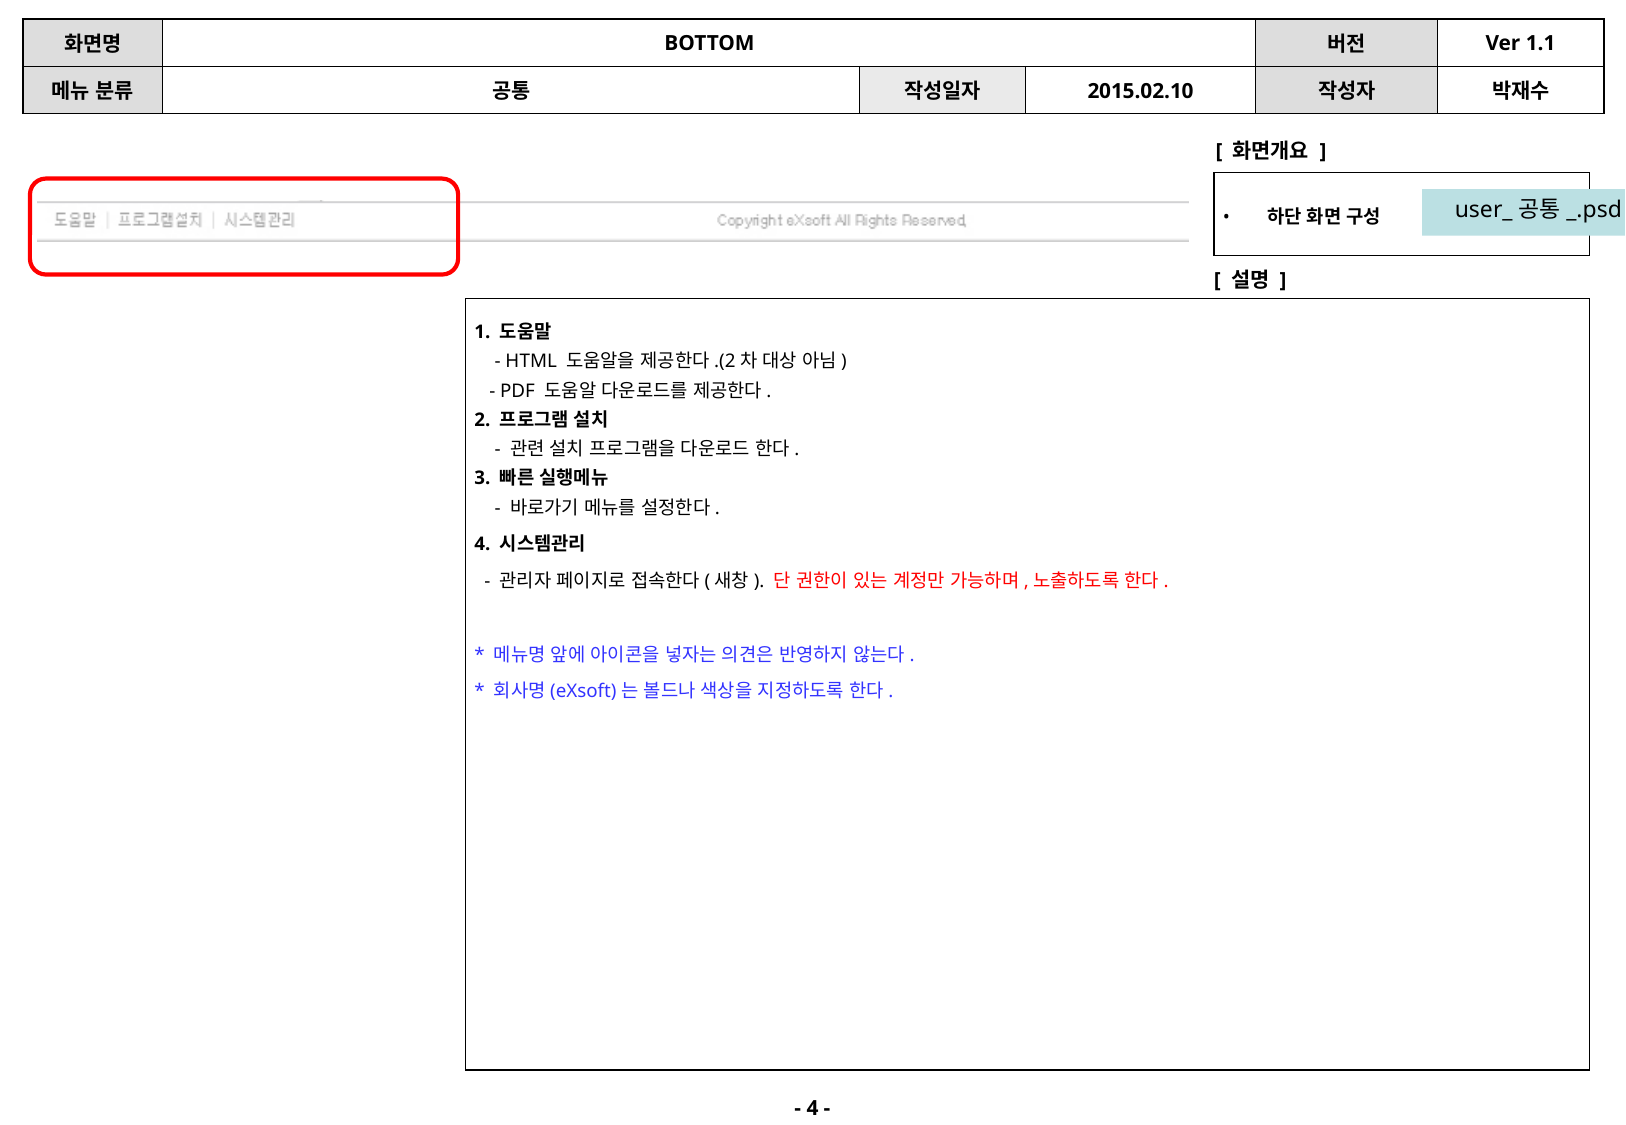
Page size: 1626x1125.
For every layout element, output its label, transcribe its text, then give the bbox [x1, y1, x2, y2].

text_box [1420, 187, 1625, 238]
table_cell 2015.02.10 [1026, 67, 1255, 113]
picture [36, 200, 1190, 242]
table_header 버전 [1256, 20, 1437, 66]
table_cell 작성자 [1256, 67, 1437, 113]
table_header 화면명 [24, 20, 162, 66]
text_box user_공통_.psd [1440, 187, 1625, 230]
text_box 하단 화면 구성 [1214, 172, 1590, 256]
text_box [27, 176, 461, 277]
text_box 1. 도움말 - HTML 도움알을 제공한다.(2차 대상 아님) - PDF 도움알 다운로드를 제공한다. 2. 프로그램 설치 - 관련 설치 프로그램을 다운로드 한다. 3. 빠른 실행메뉴 - 바로가기 메뉴를 설정한다. 4. 시스템관리 - 관리자 페이지로 접속한다(새창). 단 권한이 있는 계정만 가능하며,노출하도록 한다. * 메뉴명 앞에 아이콘을 넣자는 의견은 반영하지 않는다. * 회사명(eXsoft)는 볼드나 색상을 지정하도록 한다. [465, 298, 1590, 1071]
table_cell 박재수 [1438, 67, 1603, 113]
text_box [ 화면개요 ] [1215, 137, 1327, 163]
table_cell 메뉴 분류 [24, 67, 162, 113]
table_cell 작성일자 [860, 67, 1025, 113]
table_cell 공통 [163, 67, 859, 113]
text_box [ 설명 ] [1213, 267, 1287, 293]
table_header Ver 1.1 [1438, 20, 1603, 66]
table_header BOTTOM [163, 20, 1255, 66]
